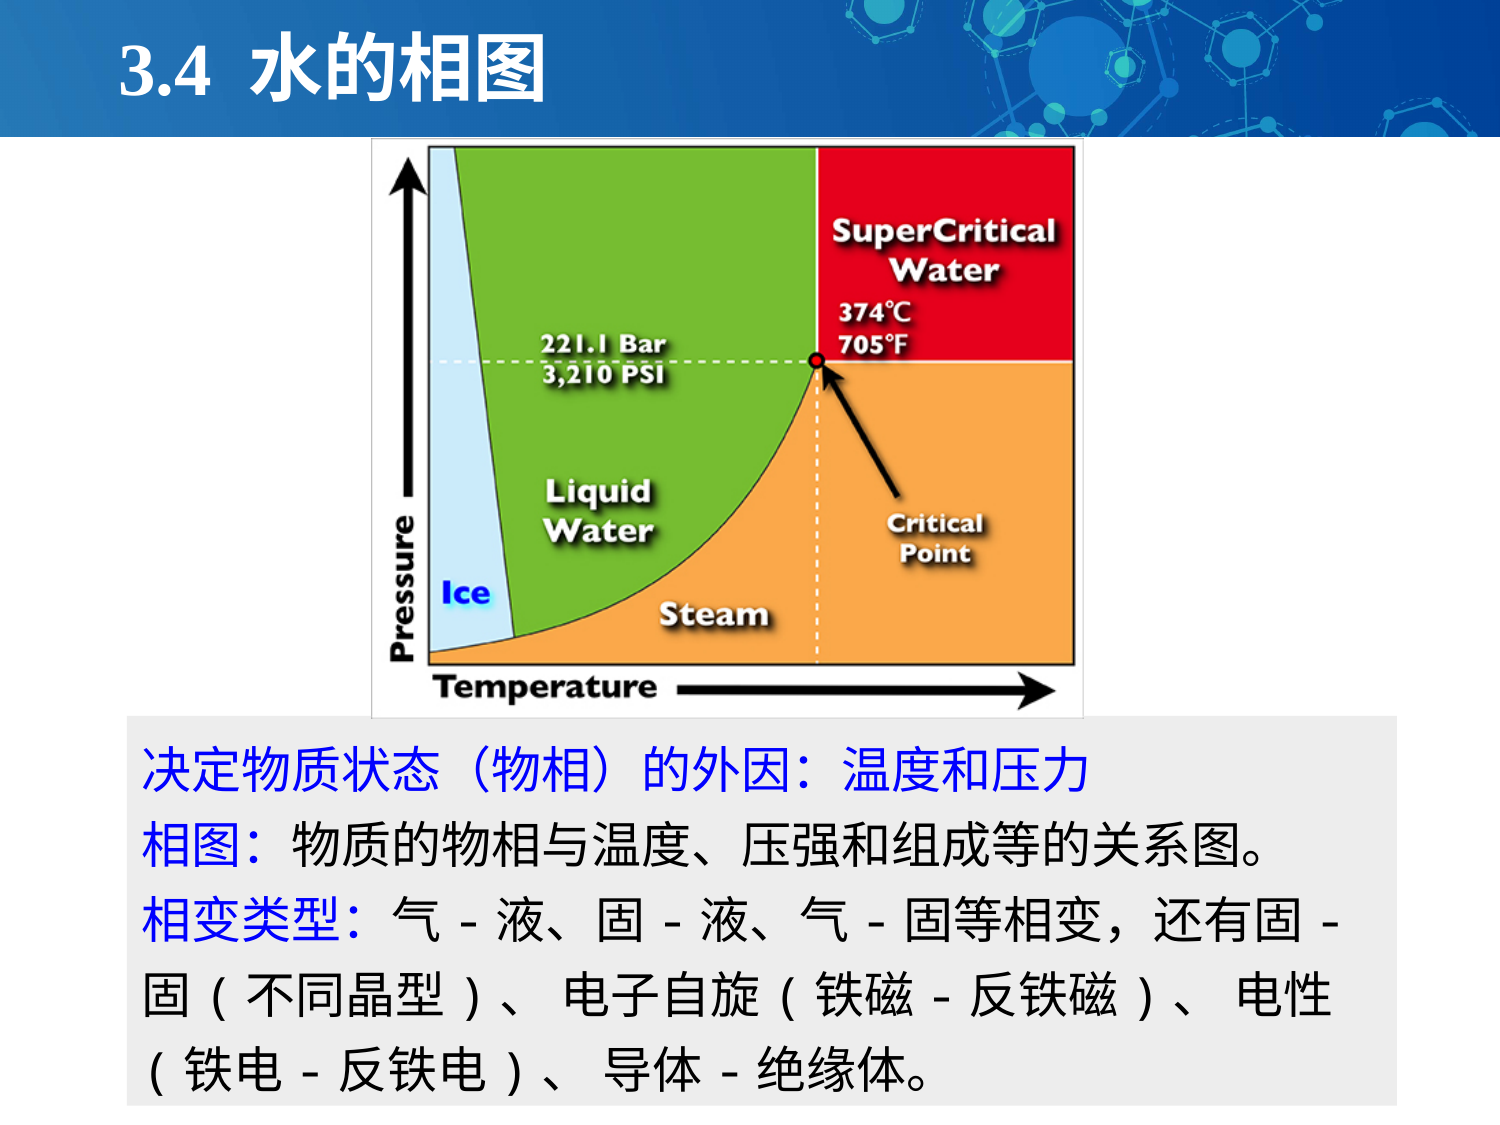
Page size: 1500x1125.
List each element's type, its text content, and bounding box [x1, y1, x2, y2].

text_box 决定物质状态（物相）的外因：温度和压力 相图：物质的物相与温度、压强和组成等的关系图。 相变类型：气-液、固-液、气-固等相变，还有固-固(不同晶型)、 电子自旋(铁磁-反铁磁)、 电性(铁电-反铁电)、 导体-绝缘体。 [126, 715, 1397, 1106]
picture [0, 0, 1500, 137]
title 3.4 水的相图 [103, 14, 1397, 128]
picture [371, 138, 1084, 719]
